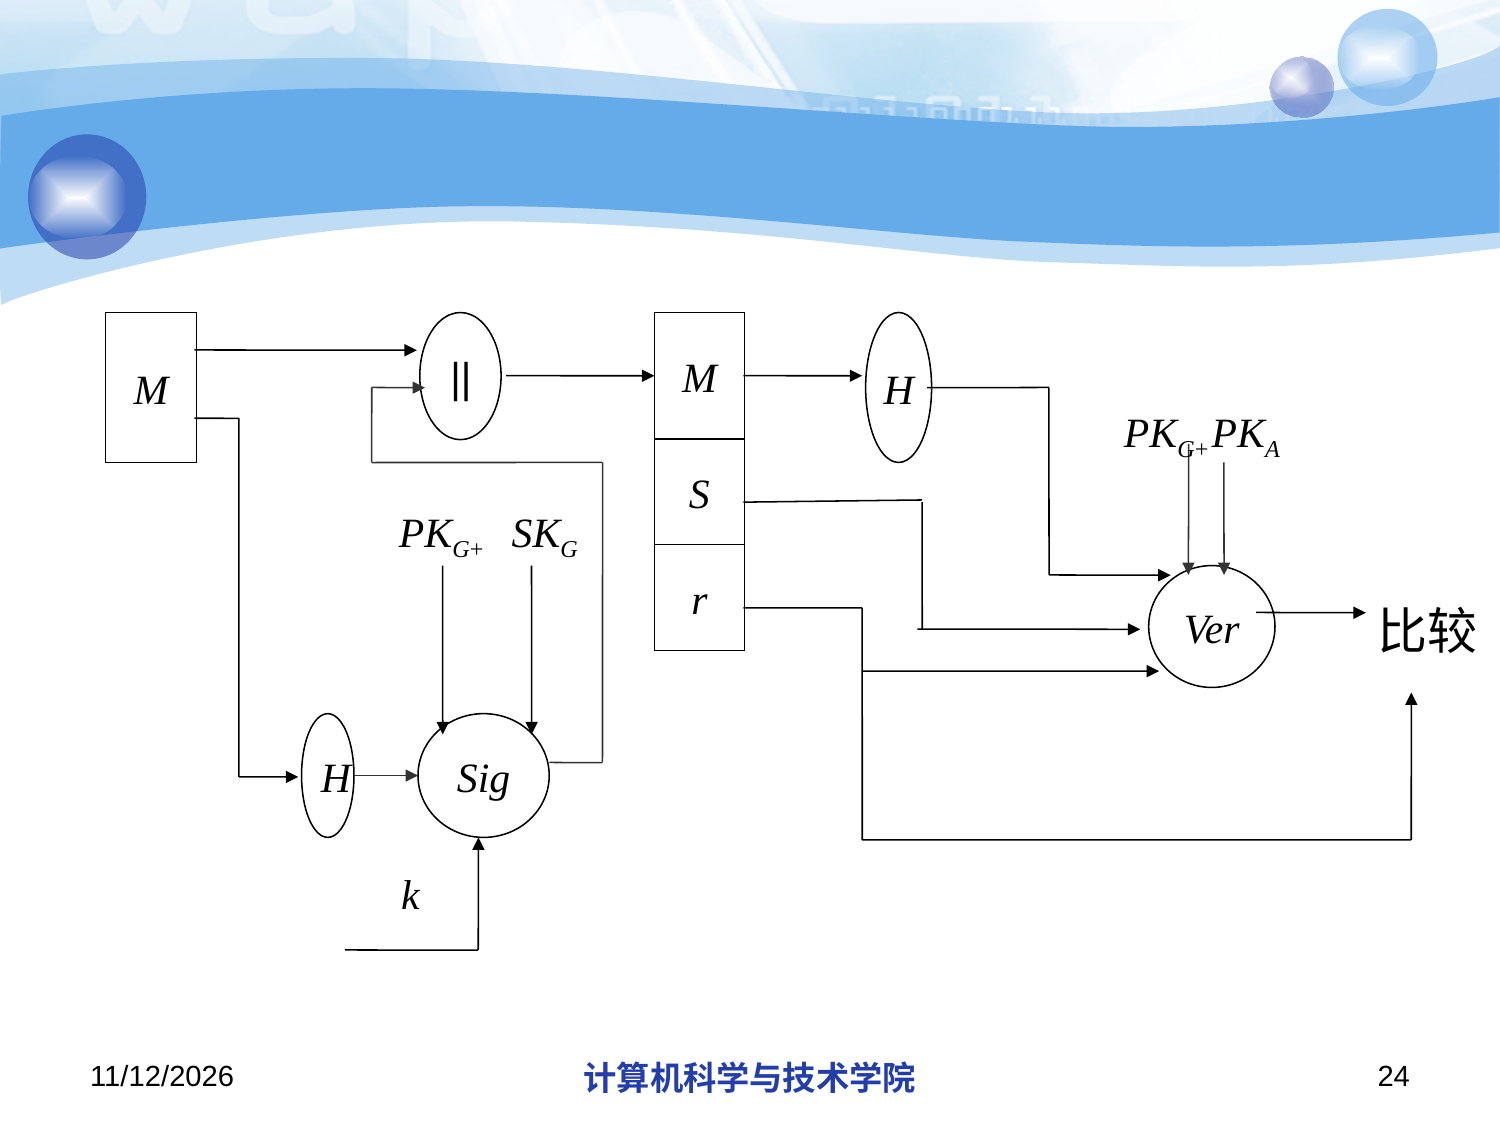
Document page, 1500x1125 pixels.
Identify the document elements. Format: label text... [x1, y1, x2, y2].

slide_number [74, 1049, 426, 1103]
picture [0, 0, 1500, 113]
footer 计算机科学与技术学院 [512, 1049, 988, 1103]
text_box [99, 312, 1500, 1026]
slide_number 24 [1074, 1049, 1426, 1103]
